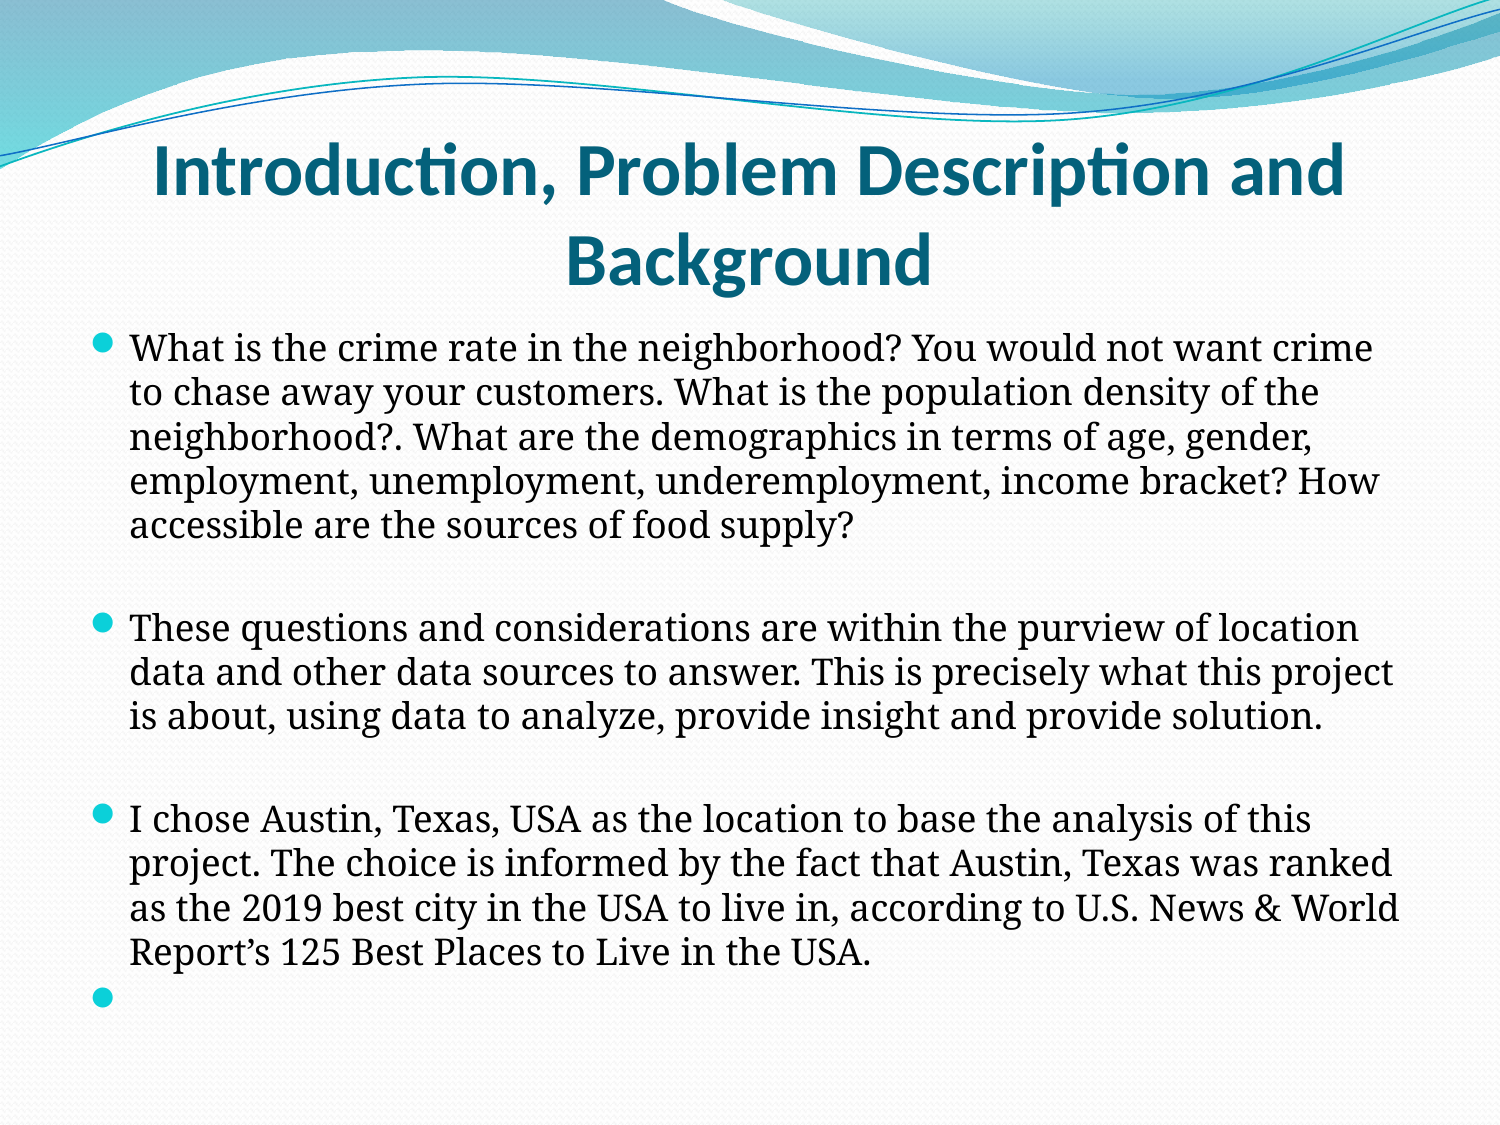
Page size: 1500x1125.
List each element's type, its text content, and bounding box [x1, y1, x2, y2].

list What is the crime rate in the neighborhood? You would not want crime to chase away your customers. What is the population density of the neighborhood?. What are the demographics in terms of age, gender, employment, unemployment, underemployment, income bracket? How accessible are the sources of food supply? These questions and considerations are within the purview of location data and other data sources to answer. This is precisely what this project is about, using data to analyze, provide insight and provide solution. I chose Austin, Texas, USA as the location to base the analysis of this project. The choice is informed by the fact that Austin, Texas was ranked as the 2019 best city in the USA to live in, according to U.S. News & World Report’s 125 Best Places to Live in the USA. [75, 317, 1425, 1038]
title Introduction, Problem Description and Background [75, 112, 1425, 300]
